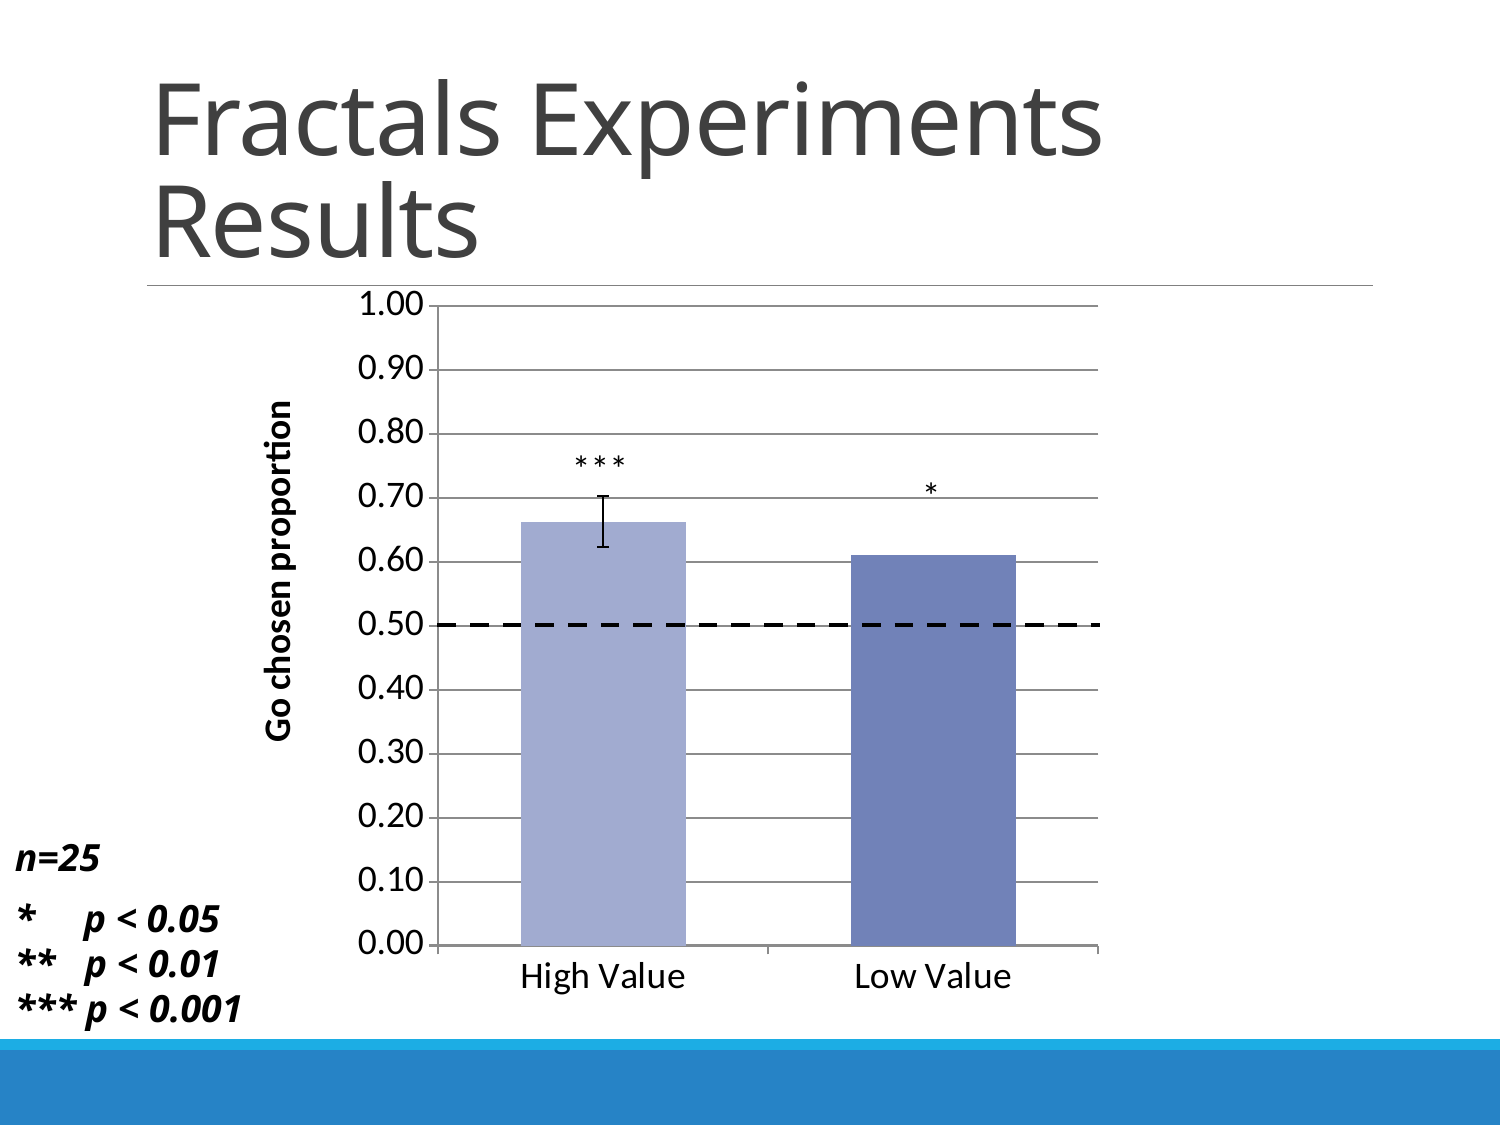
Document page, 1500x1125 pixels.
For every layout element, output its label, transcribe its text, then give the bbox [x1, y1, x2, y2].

title Fractals Experiments Results [135, 47, 1373, 285]
text_box * p < 0.05 ** p < 0.01 *** p < 0.001 [0, 887, 246, 1038]
text_box n=25 [0, 826, 188, 887]
chart [249, 261, 1126, 1038]
